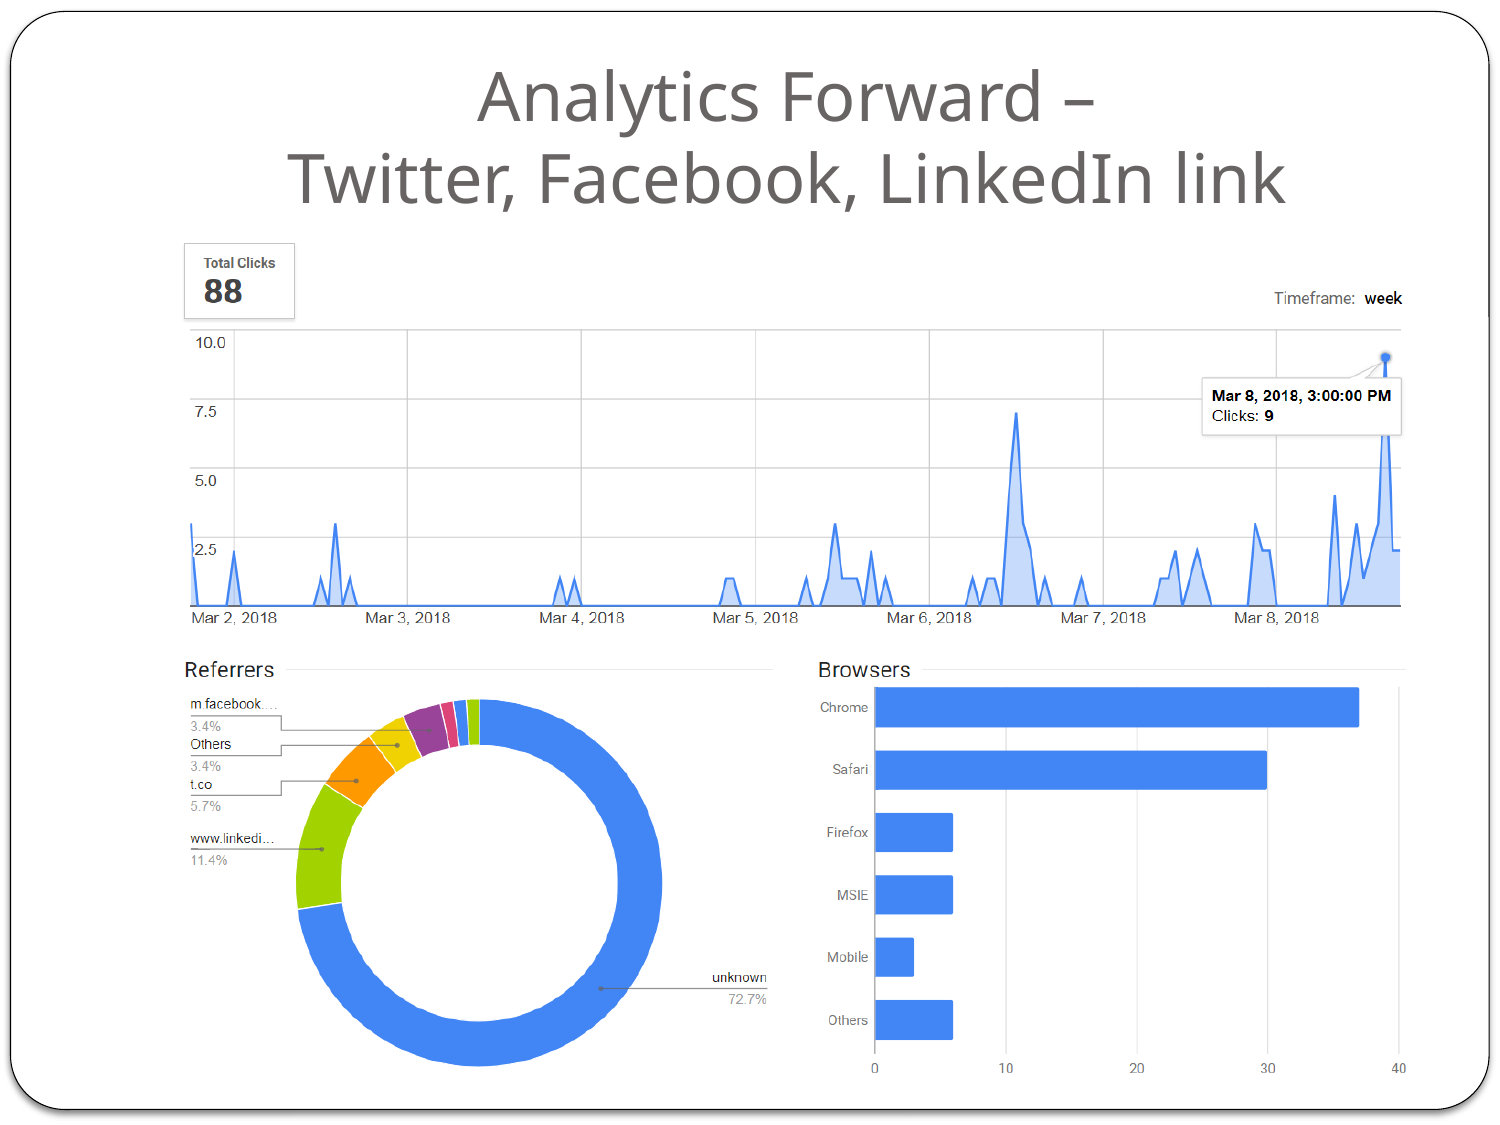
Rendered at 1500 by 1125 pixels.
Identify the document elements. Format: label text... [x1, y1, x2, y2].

picture [149, 237, 1424, 1083]
title Analytics Forward – Twitter, Facebook, LinkedIn link [150, 45, 1425, 233]
